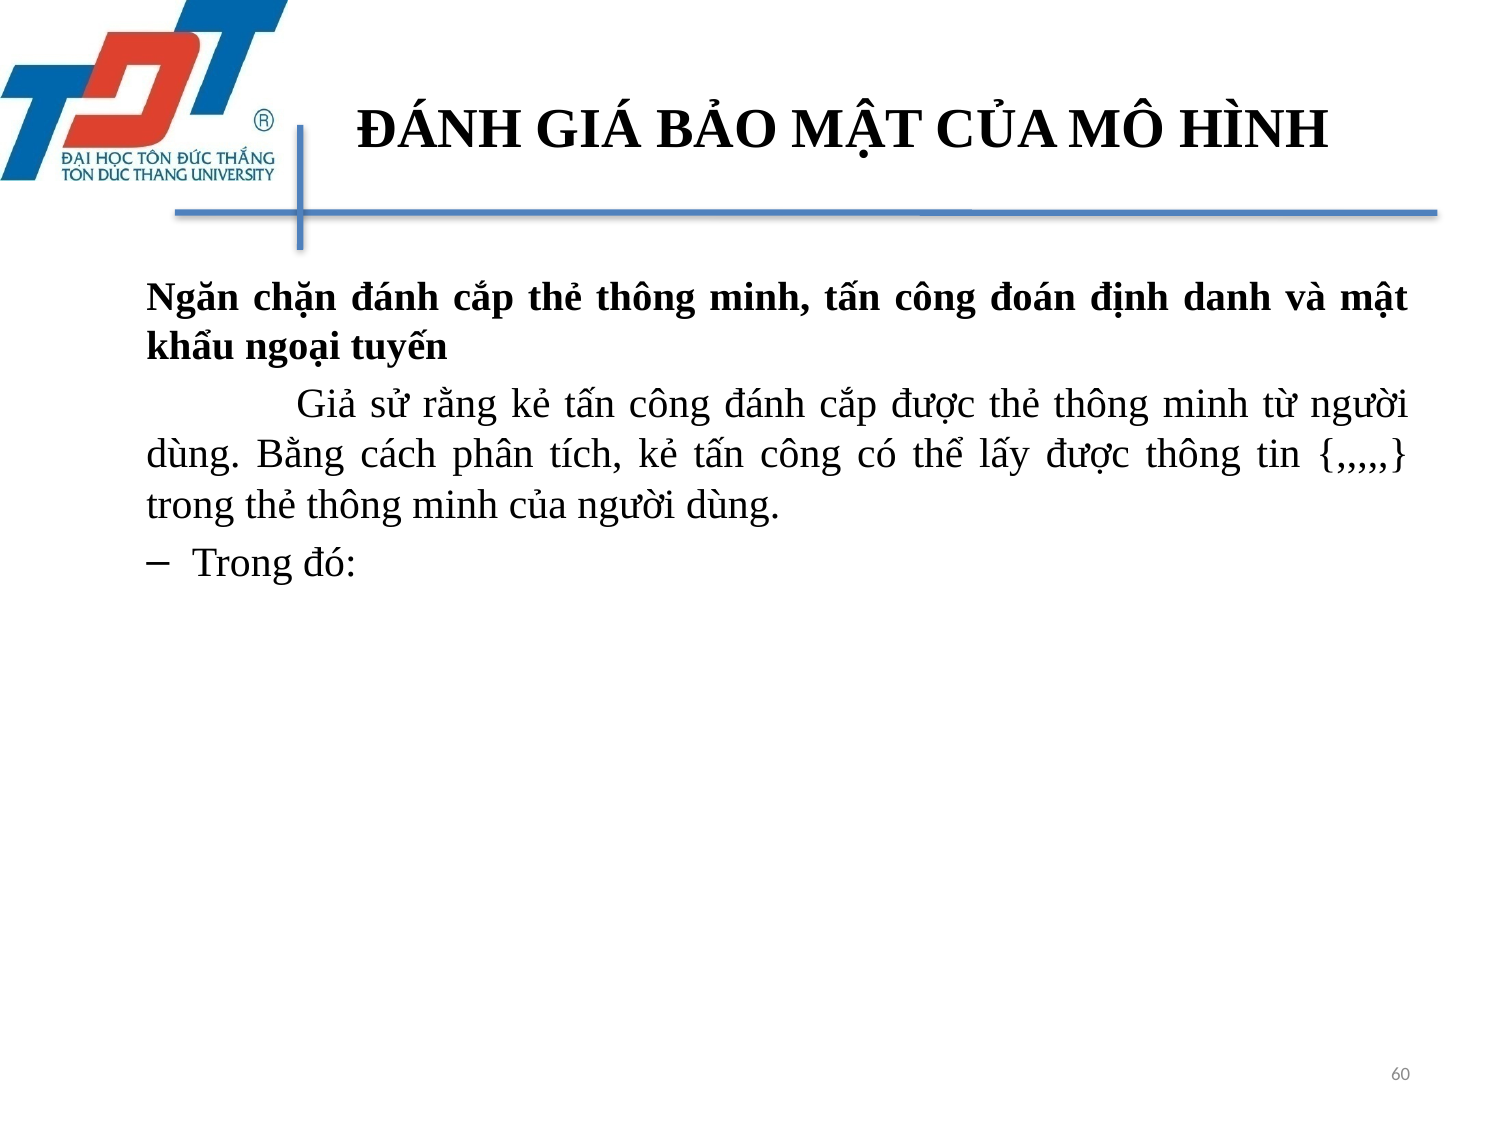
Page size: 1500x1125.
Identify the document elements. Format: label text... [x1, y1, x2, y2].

picture [0, 0, 288, 181]
slide_number 60 [1074, 1042, 1425, 1103]
title ĐÁNH GIÁ BẢO MẬT CỦA MÔ HÌNH [174, 31, 1500, 219]
